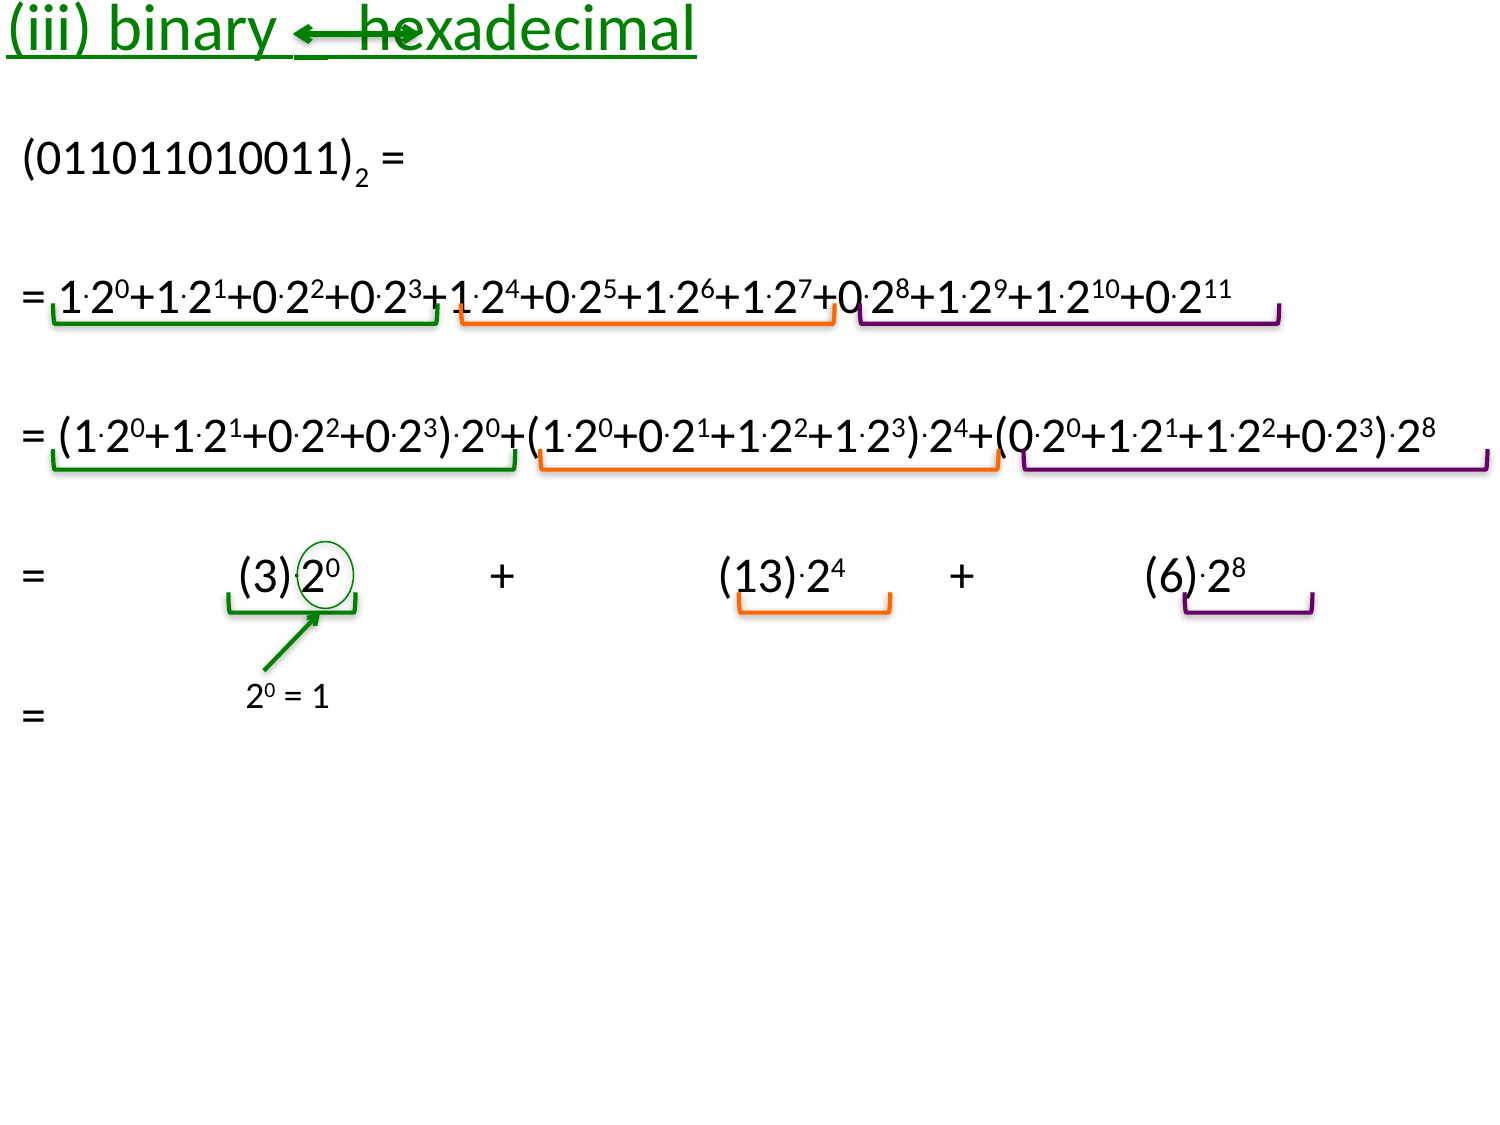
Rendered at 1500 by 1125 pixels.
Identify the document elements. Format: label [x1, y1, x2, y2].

text_box [0, 117, 1500, 970]
title [0, 0, 1342, 117]
